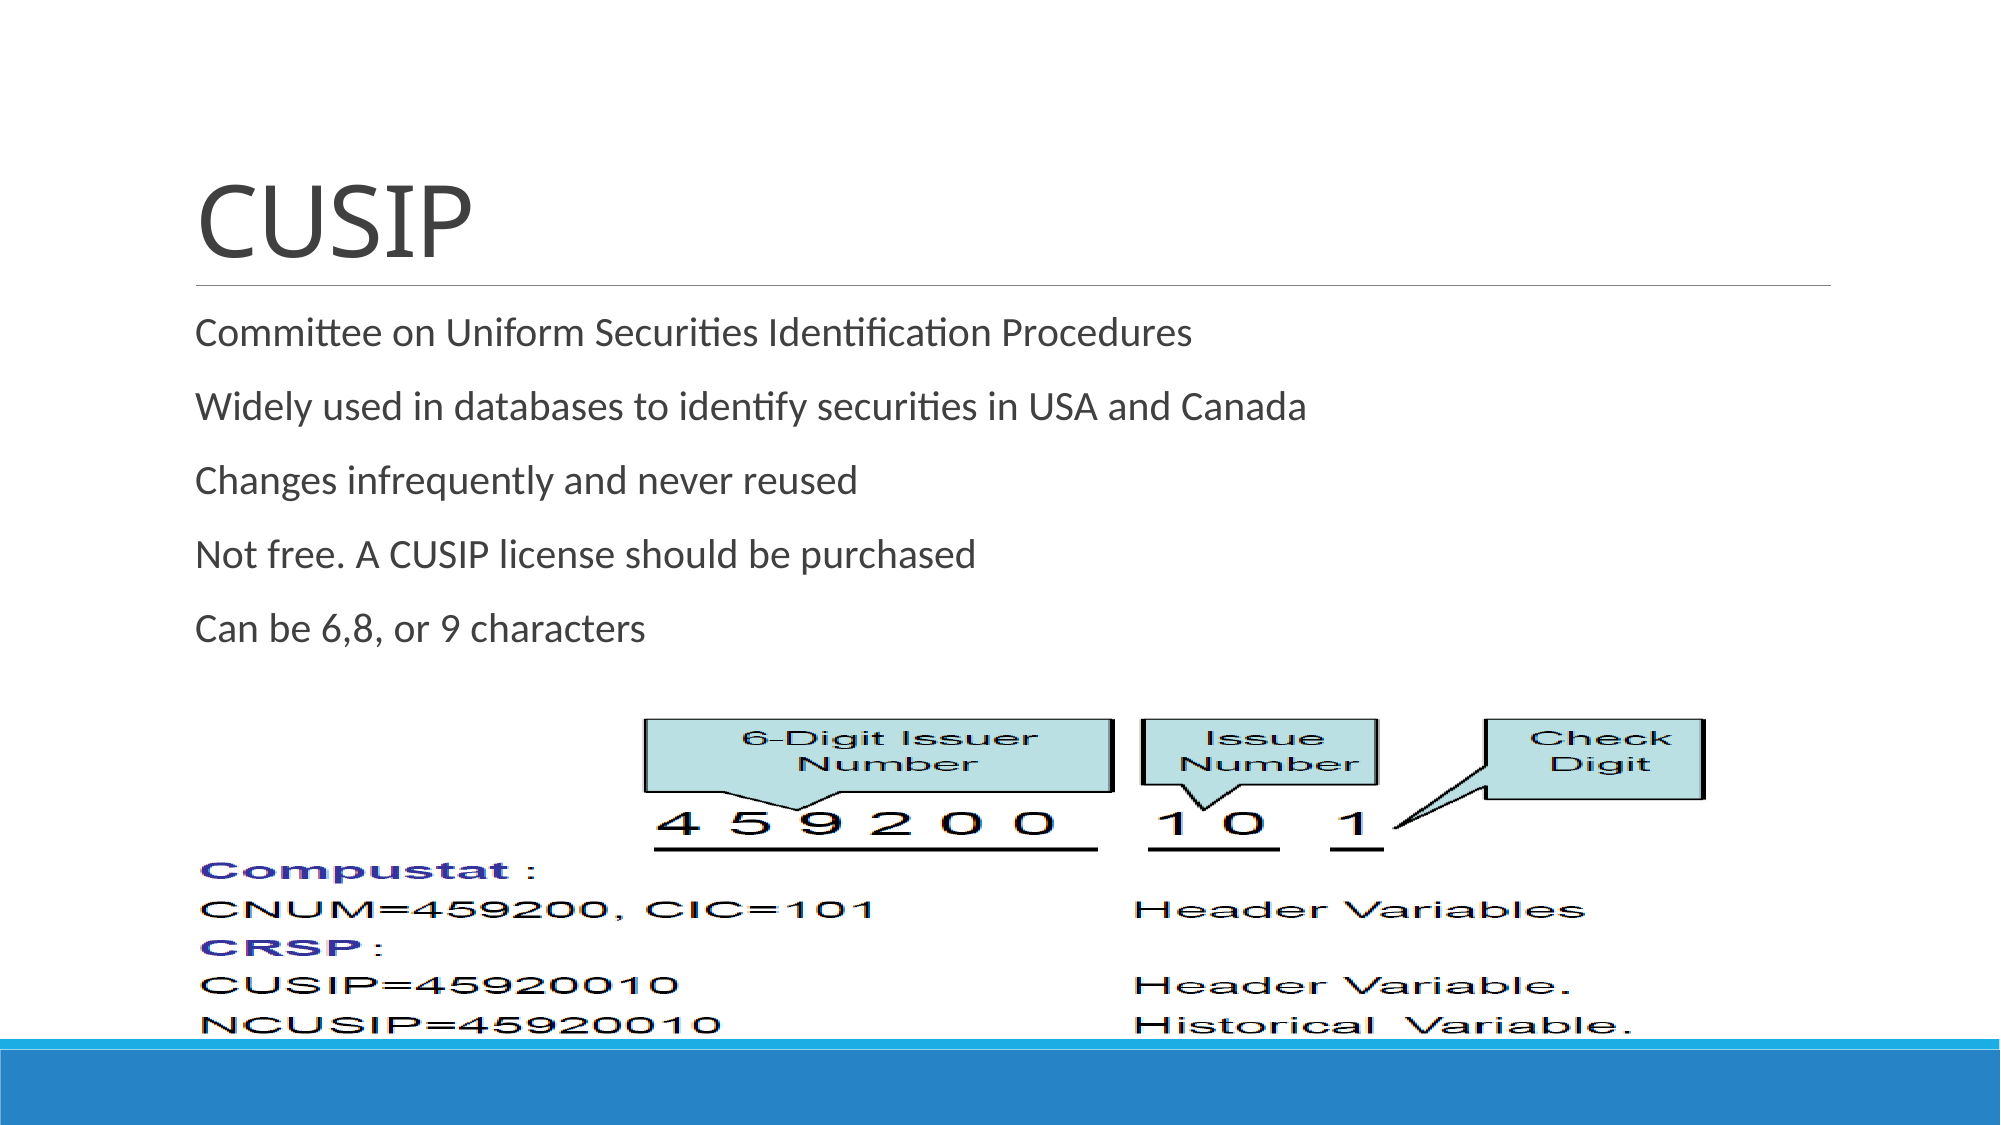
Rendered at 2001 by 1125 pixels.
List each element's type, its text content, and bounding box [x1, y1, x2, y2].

picture [187, 716, 1731, 1036]
title CUSIP [180, 47, 1830, 285]
list Committee on Uniform Securities Identification Procedures Widely used in databases to identify securities in USA and Canada Changes infrequently and never reused Not free. A CUSIP license should be purchased Can be 6,8, or 9 characters [180, 302, 1830, 963]
